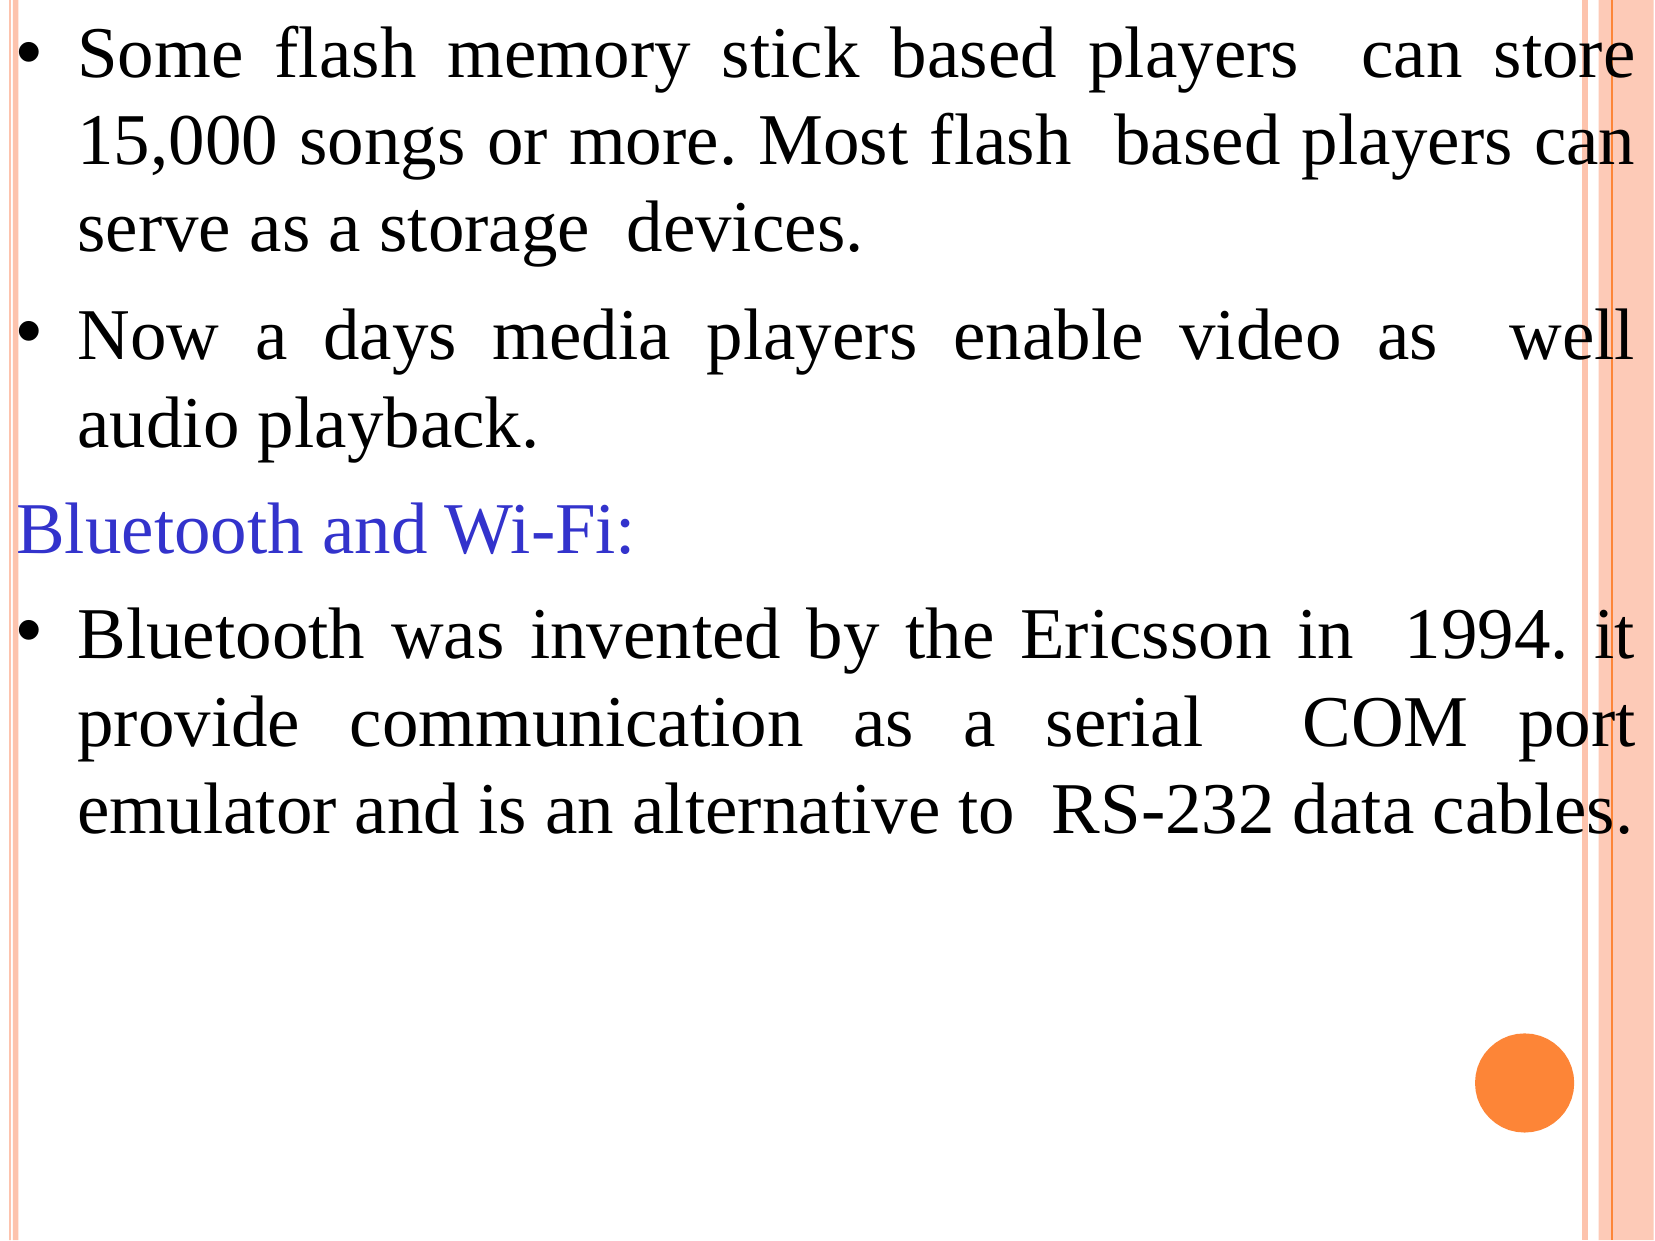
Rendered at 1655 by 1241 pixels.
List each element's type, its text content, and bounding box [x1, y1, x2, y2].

text_box Some flash memory stick based players can store 15,000 songs or more. Most flash based players can serve as a storage devices. Now a days media players enable video as well audio playback. Bluetooth and Wi-Fi: Bluetooth was invented by the Ericsson in 1994. it provide communication as a serial COM port emulator and is an alternative to RS-232 data cables. [13, 6, 1639, 849]
